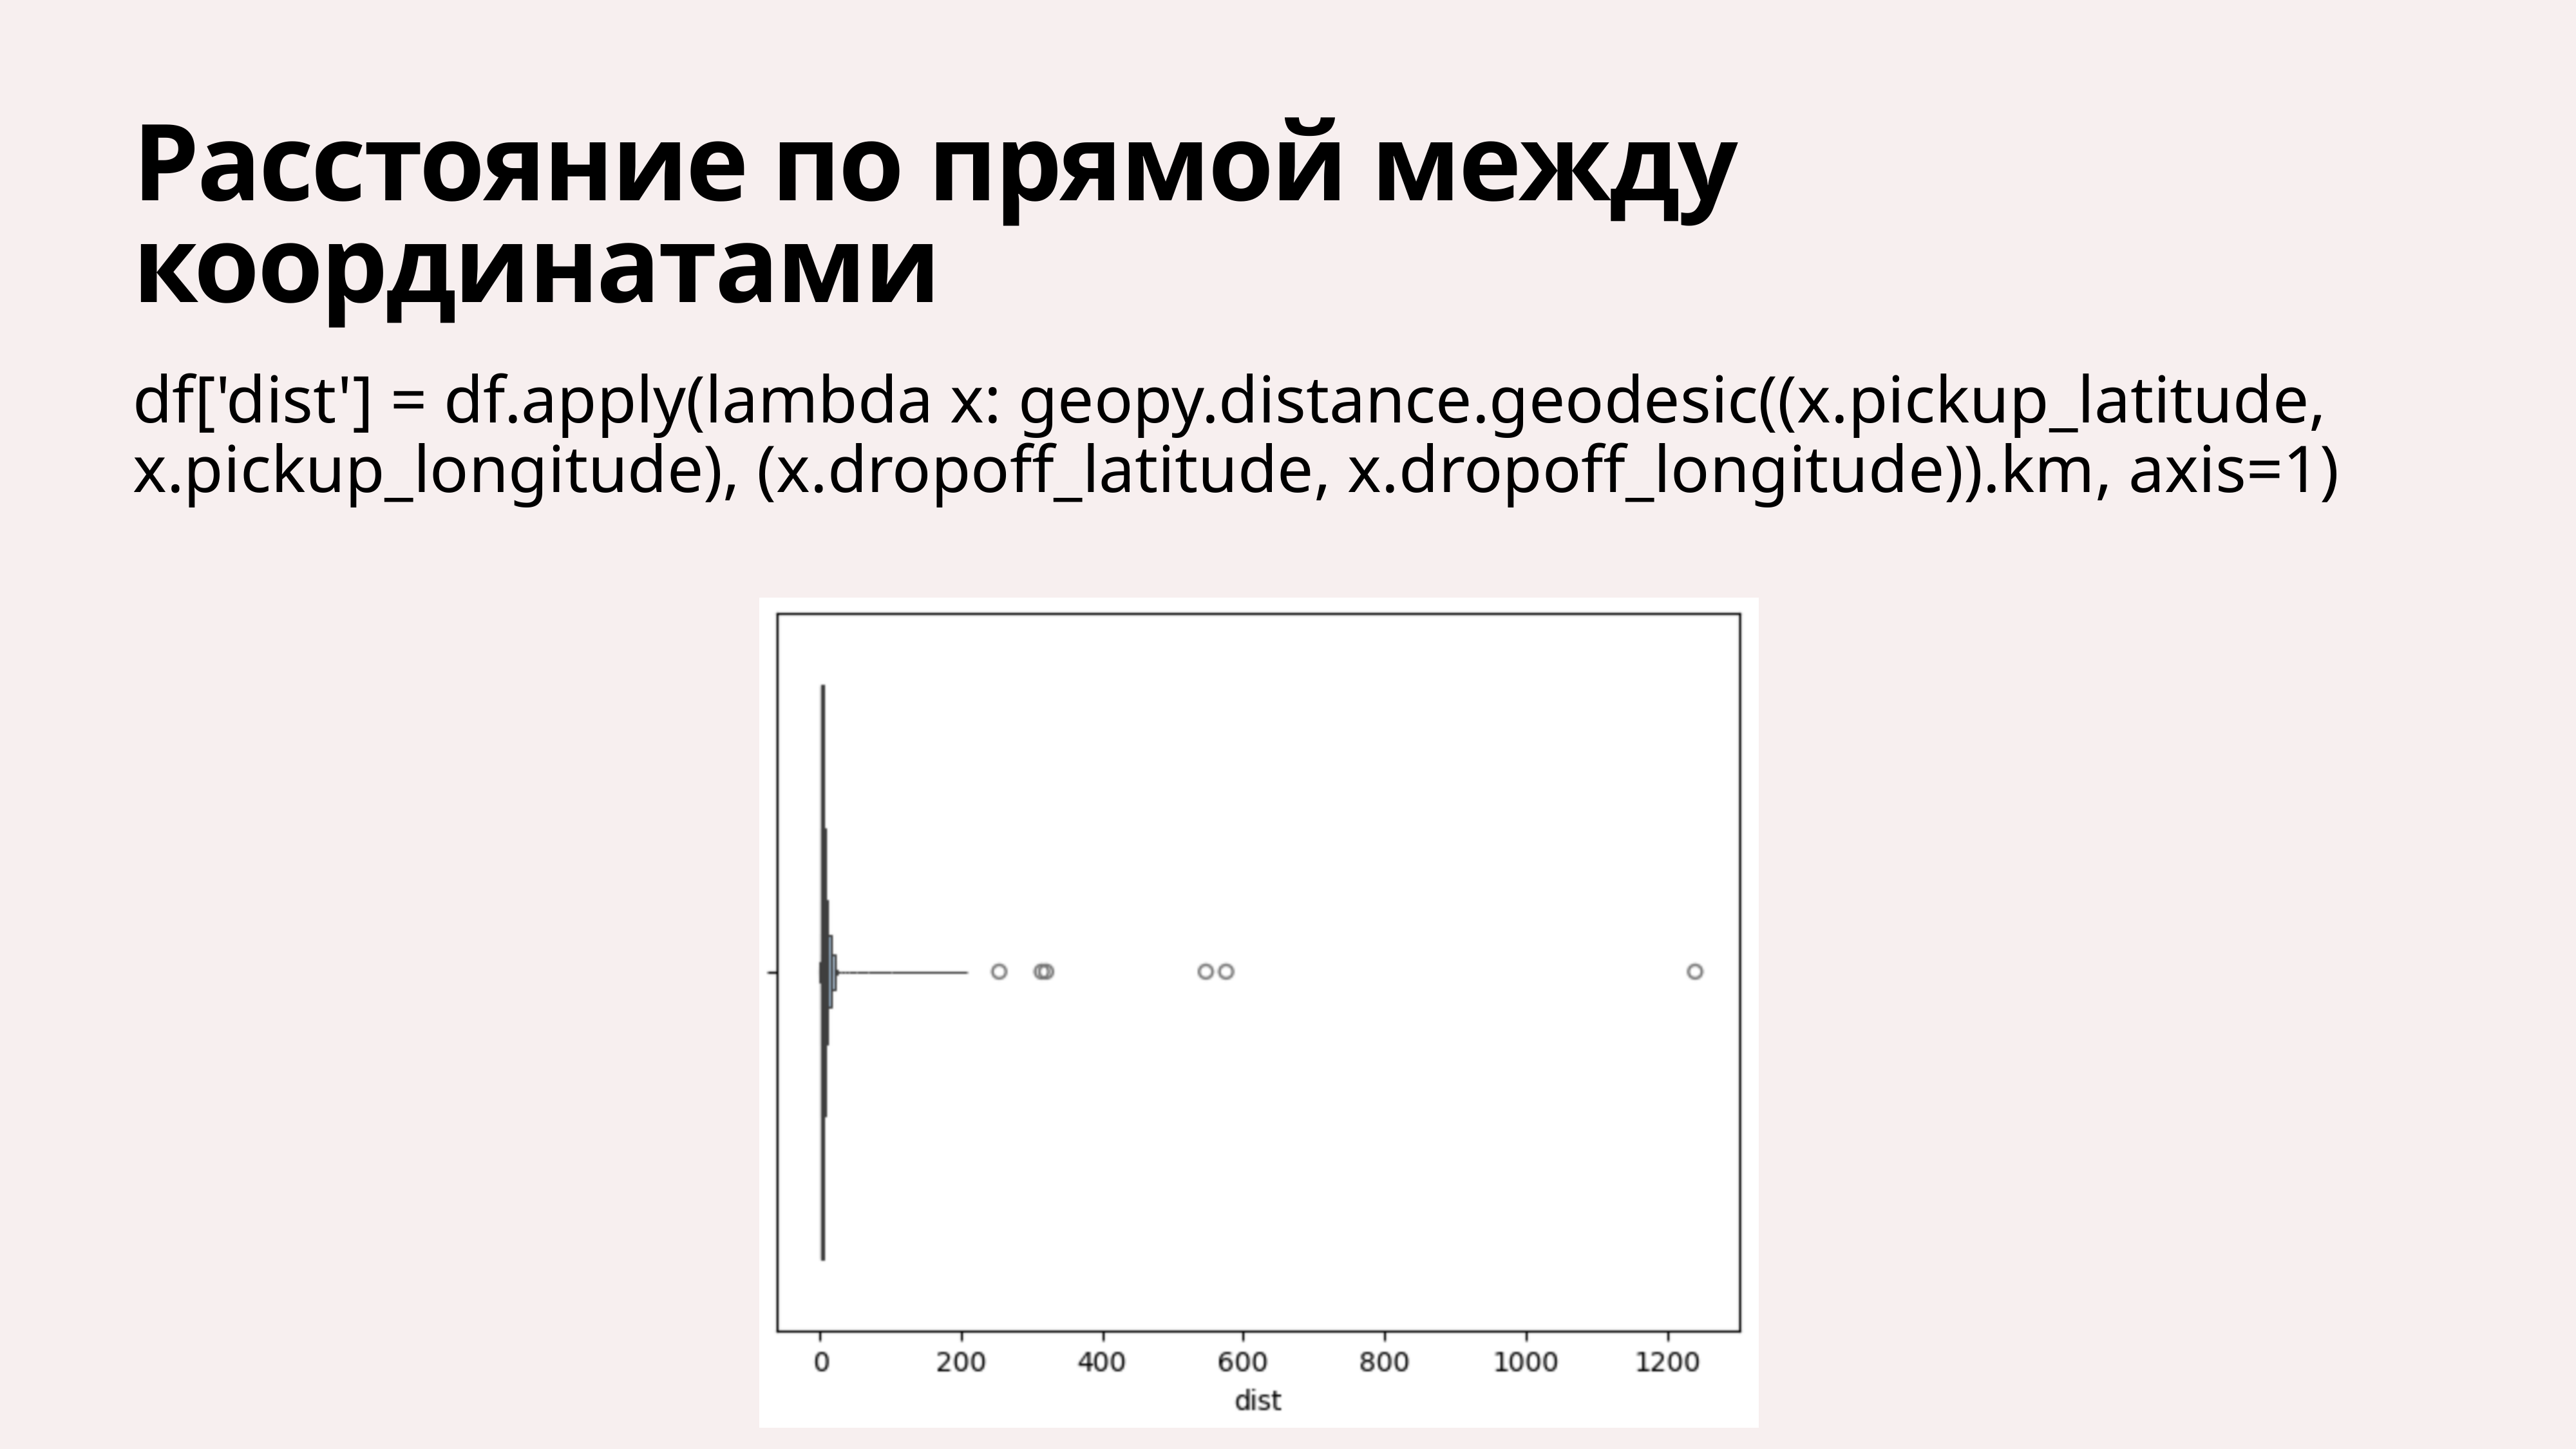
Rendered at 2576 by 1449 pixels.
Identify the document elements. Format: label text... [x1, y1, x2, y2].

title Расстояние по прямой между координатами [127, 113, 2449, 266]
picture [759, 598, 1759, 1428]
list df['dist'] = df.apply(lambda x: geopy.distance.geodesic((x.pickup_latitude, x.pickup_longitude), (x.dropoff_latitude, x.dropoff_longitude)).km, axis=1) [127, 361, 2449, 617]
